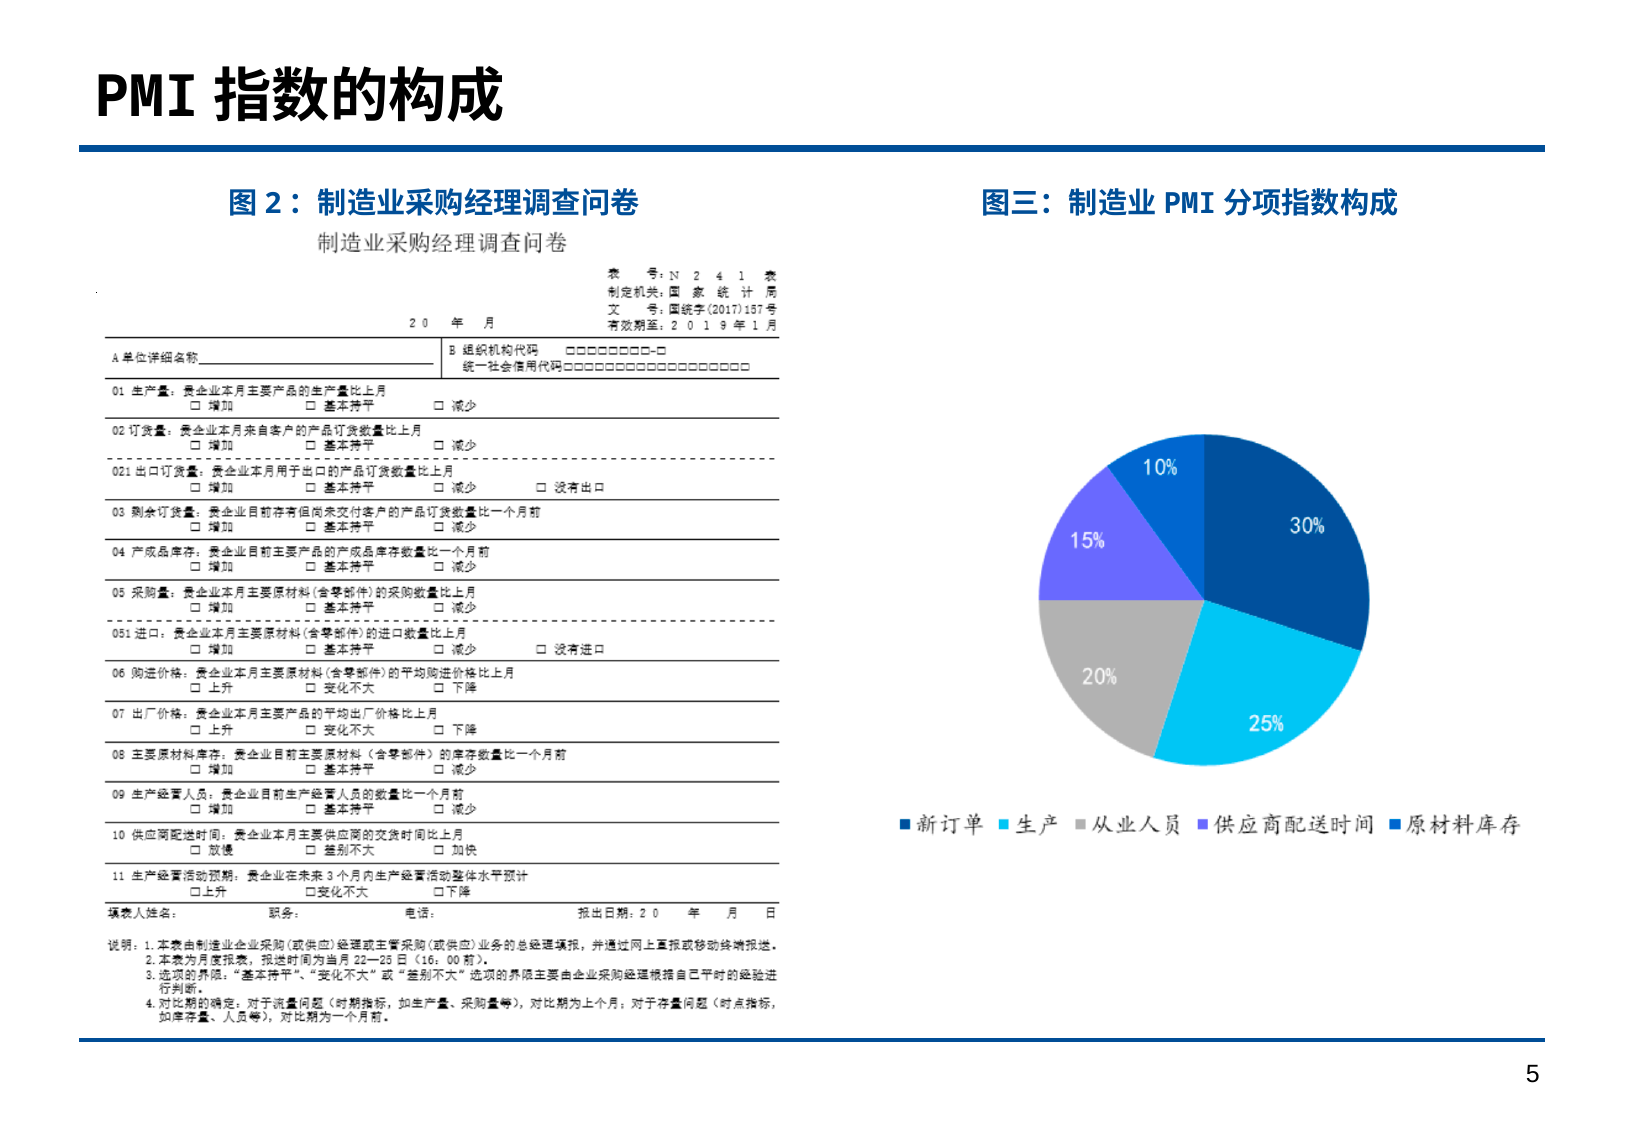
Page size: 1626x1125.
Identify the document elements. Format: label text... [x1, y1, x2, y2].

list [89, 225, 789, 1028]
title PMI指数的构成 [79, 45, 1545, 141]
list 图三：制造业PMI分项指数构成 [835, 178, 1545, 226]
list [848, 394, 1558, 858]
list 图2：制造业采购经理调查问卷 [79, 178, 789, 226]
